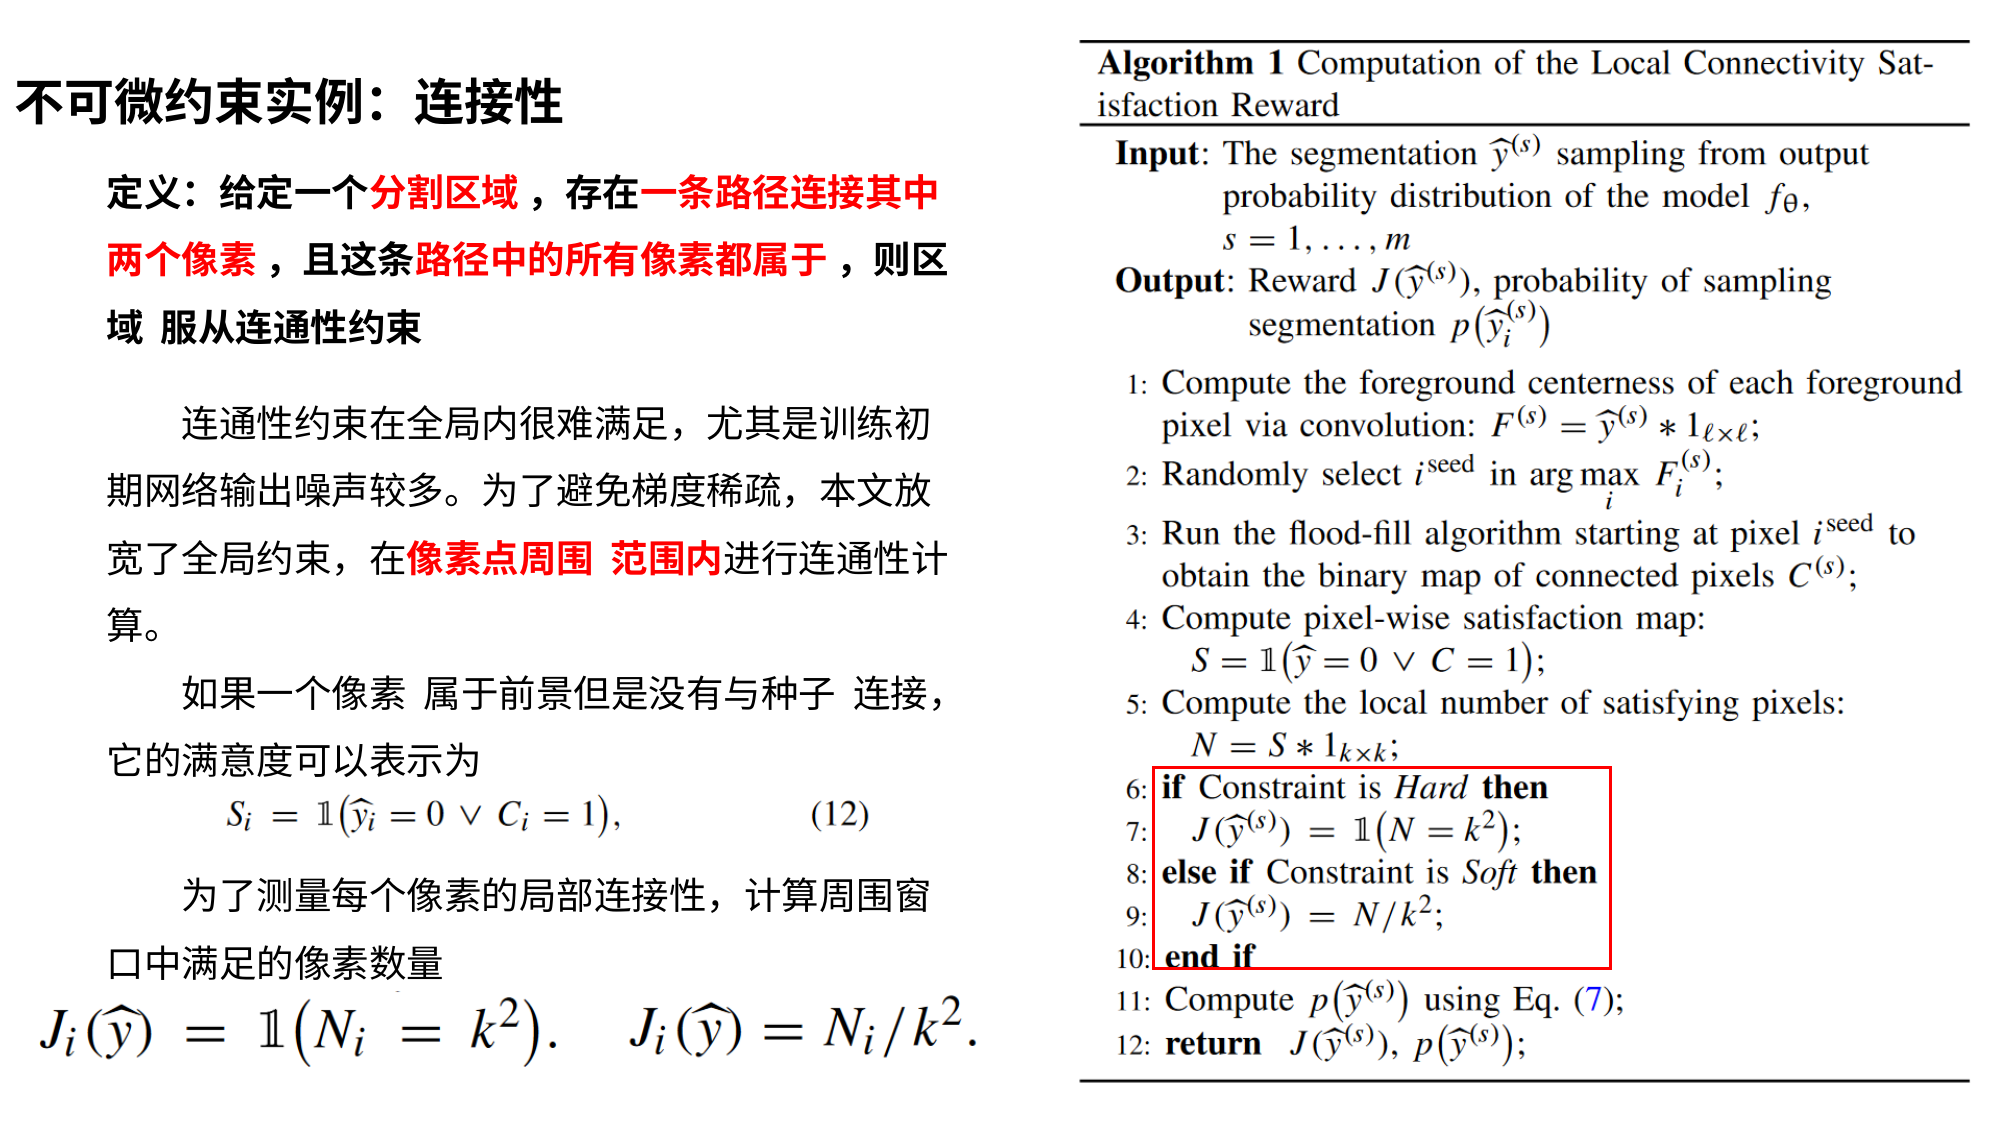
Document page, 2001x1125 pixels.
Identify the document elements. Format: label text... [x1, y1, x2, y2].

picture [13, 990, 581, 1067]
picture [1072, 37, 1979, 1087]
picture [614, 989, 986, 1066]
text_box 不可微约束实例：连接性 [0, 63, 595, 138]
picture [171, 781, 885, 844]
